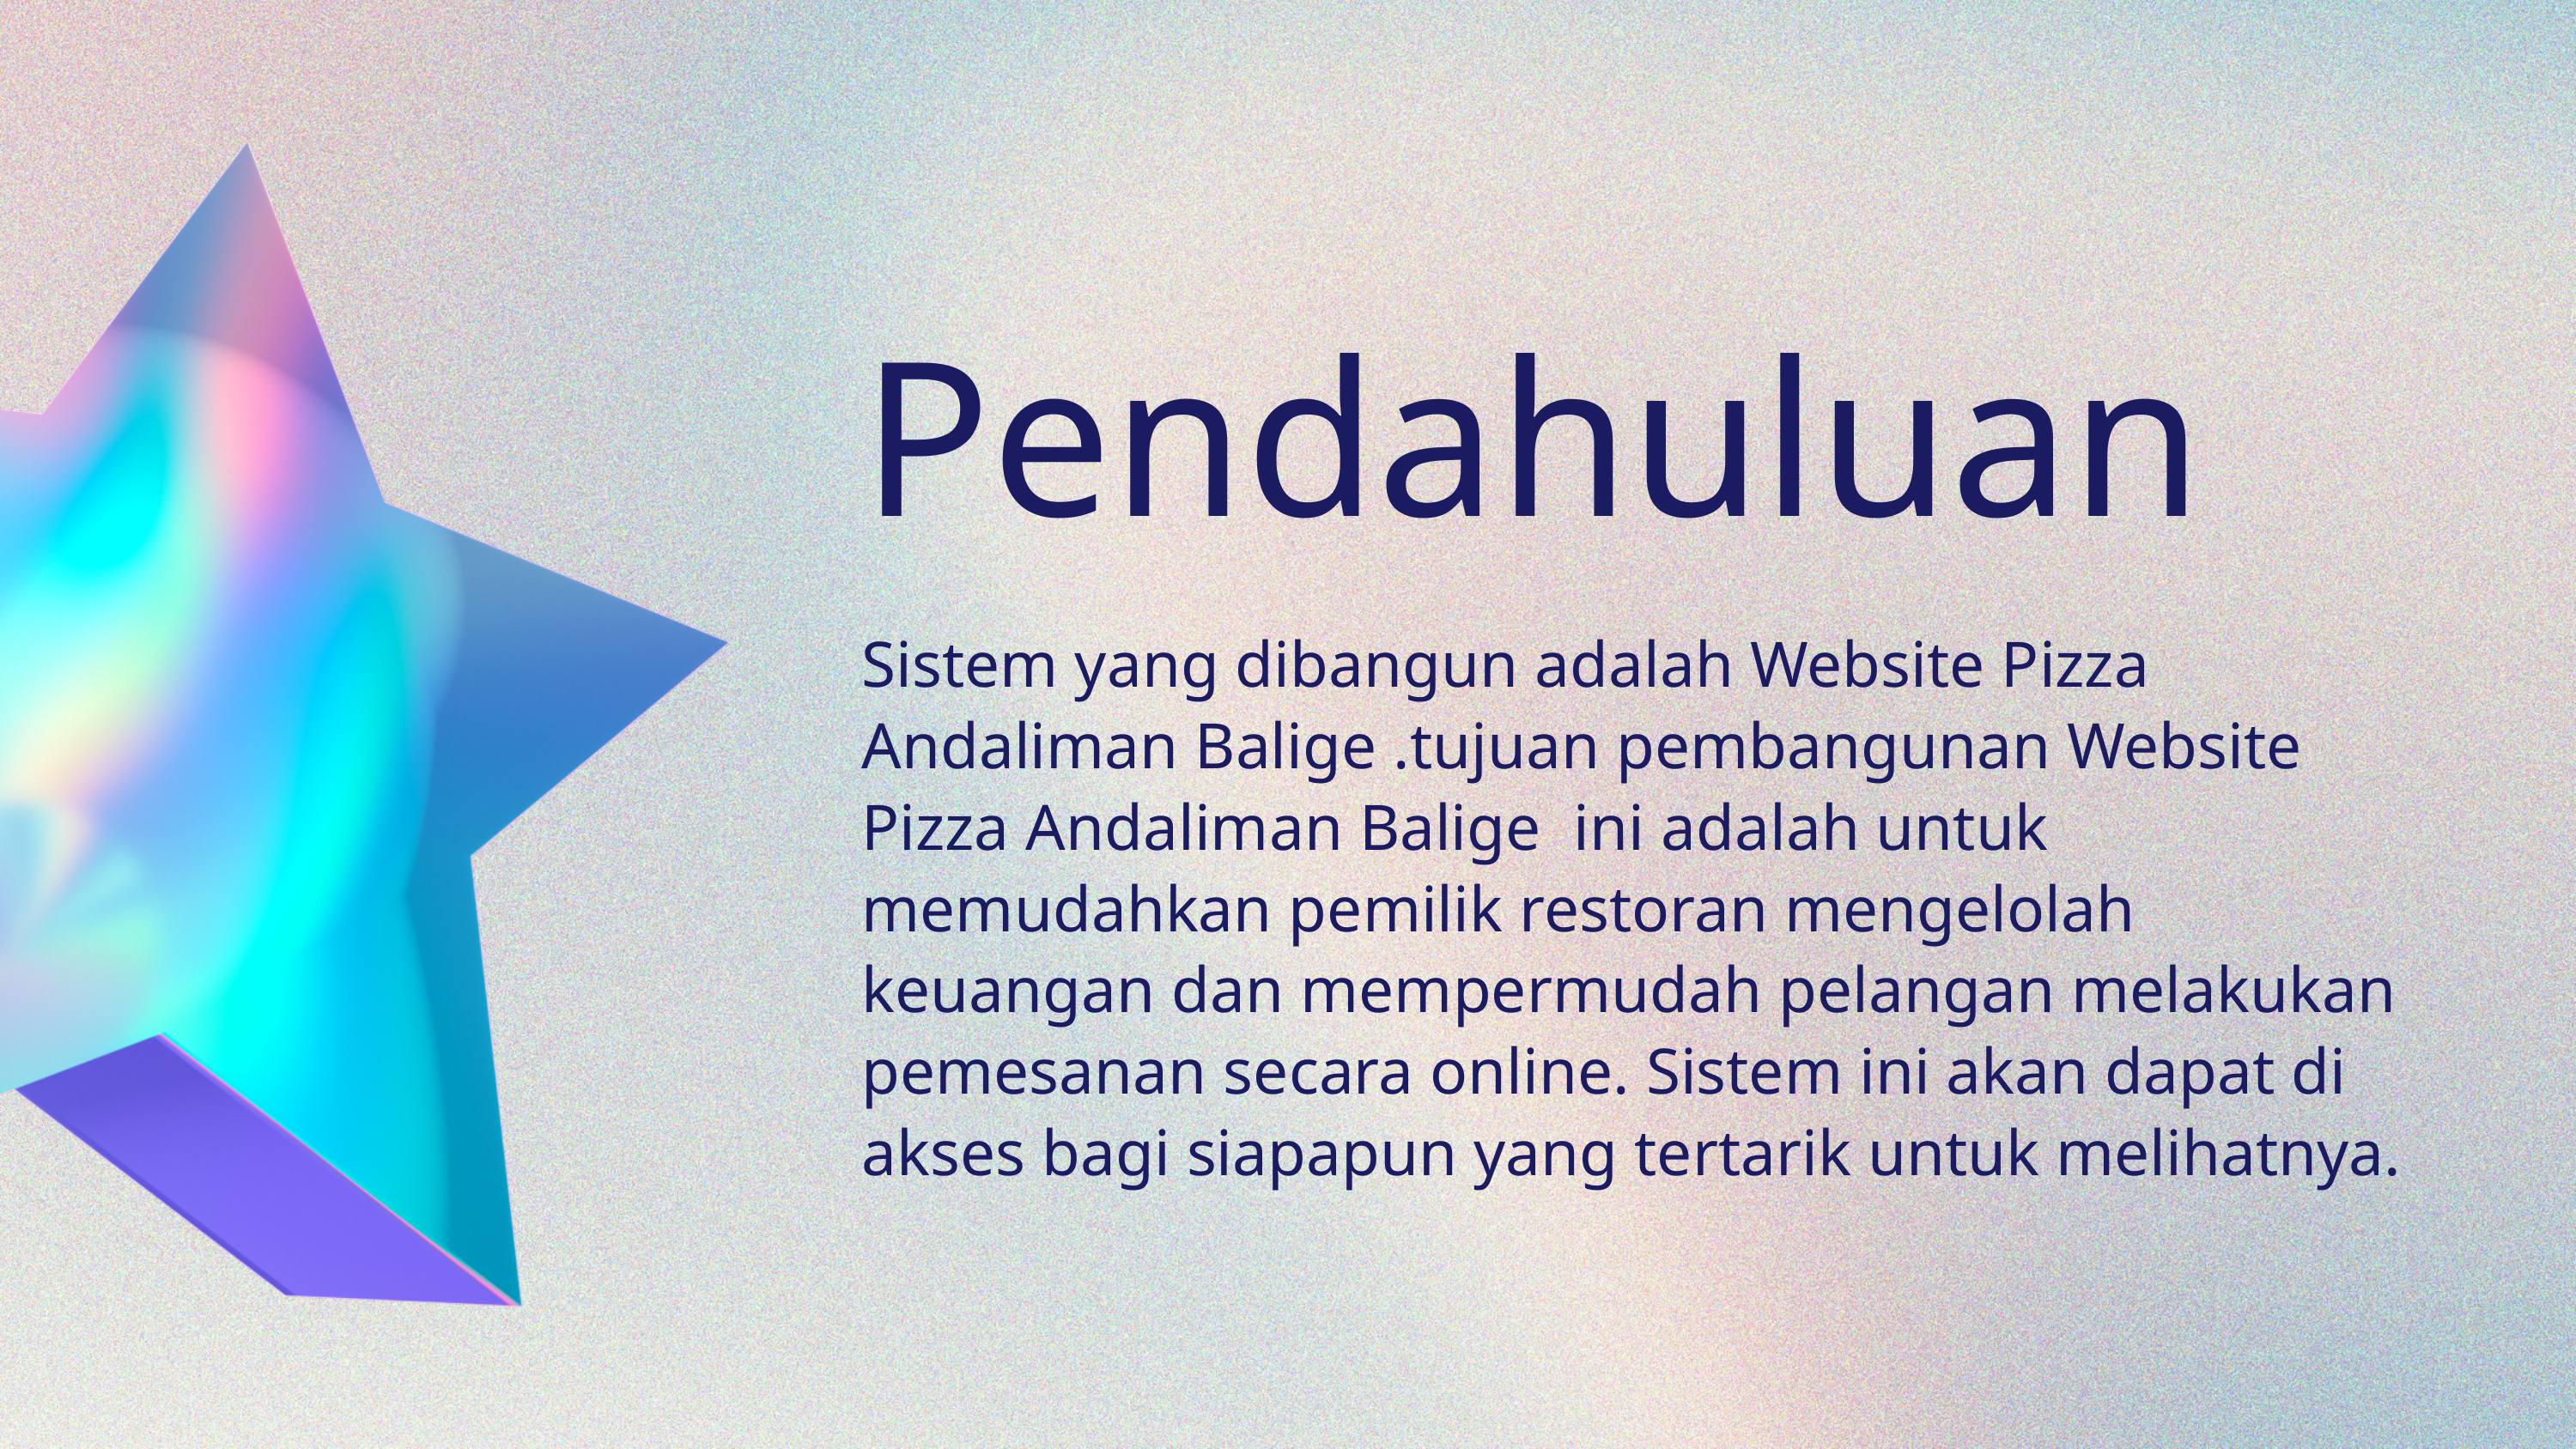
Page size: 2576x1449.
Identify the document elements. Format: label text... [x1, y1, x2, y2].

text_box [0, 140, 732, 1308]
text_box Sistem yang dibangun adalah Website Pizza Andaliman Balige .tujuan pembangunan Website Pizza Andaliman Balige ini adalah untuk memudahkan pemilik restoran mengelolah keuangan dan mempermudah pelangan melakukan pemesanan secara online. Sistem ini akan dapat di akses bagi siapapun yang tertarik untuk melihatnya. [861, 618, 2432, 1189]
text_box [0, 0, 2576, 1449]
text_box Pendahuluan [861, 387, 2393, 560]
